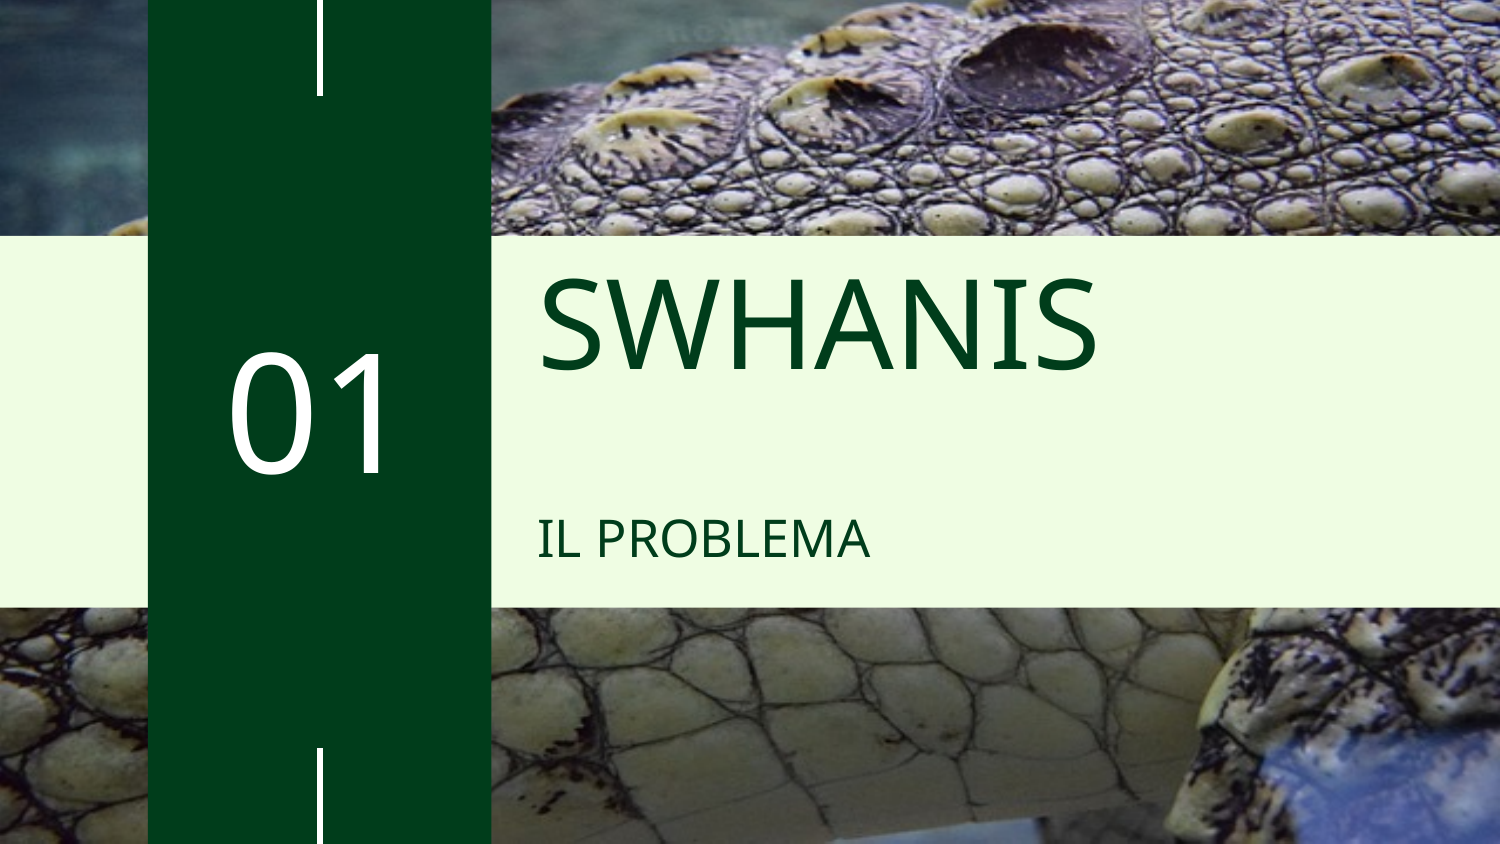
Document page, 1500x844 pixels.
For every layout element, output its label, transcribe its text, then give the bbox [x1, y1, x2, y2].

title SWHANIS [523, 256, 1409, 410]
picture [0, 0, 147, 235]
title 01 [116, 256, 523, 558]
picture [492, 0, 1500, 235]
picture [0, 608, 147, 844]
picture [492, 608, 1500, 844]
text_box IL PROBLEMA [522, 495, 1124, 584]
